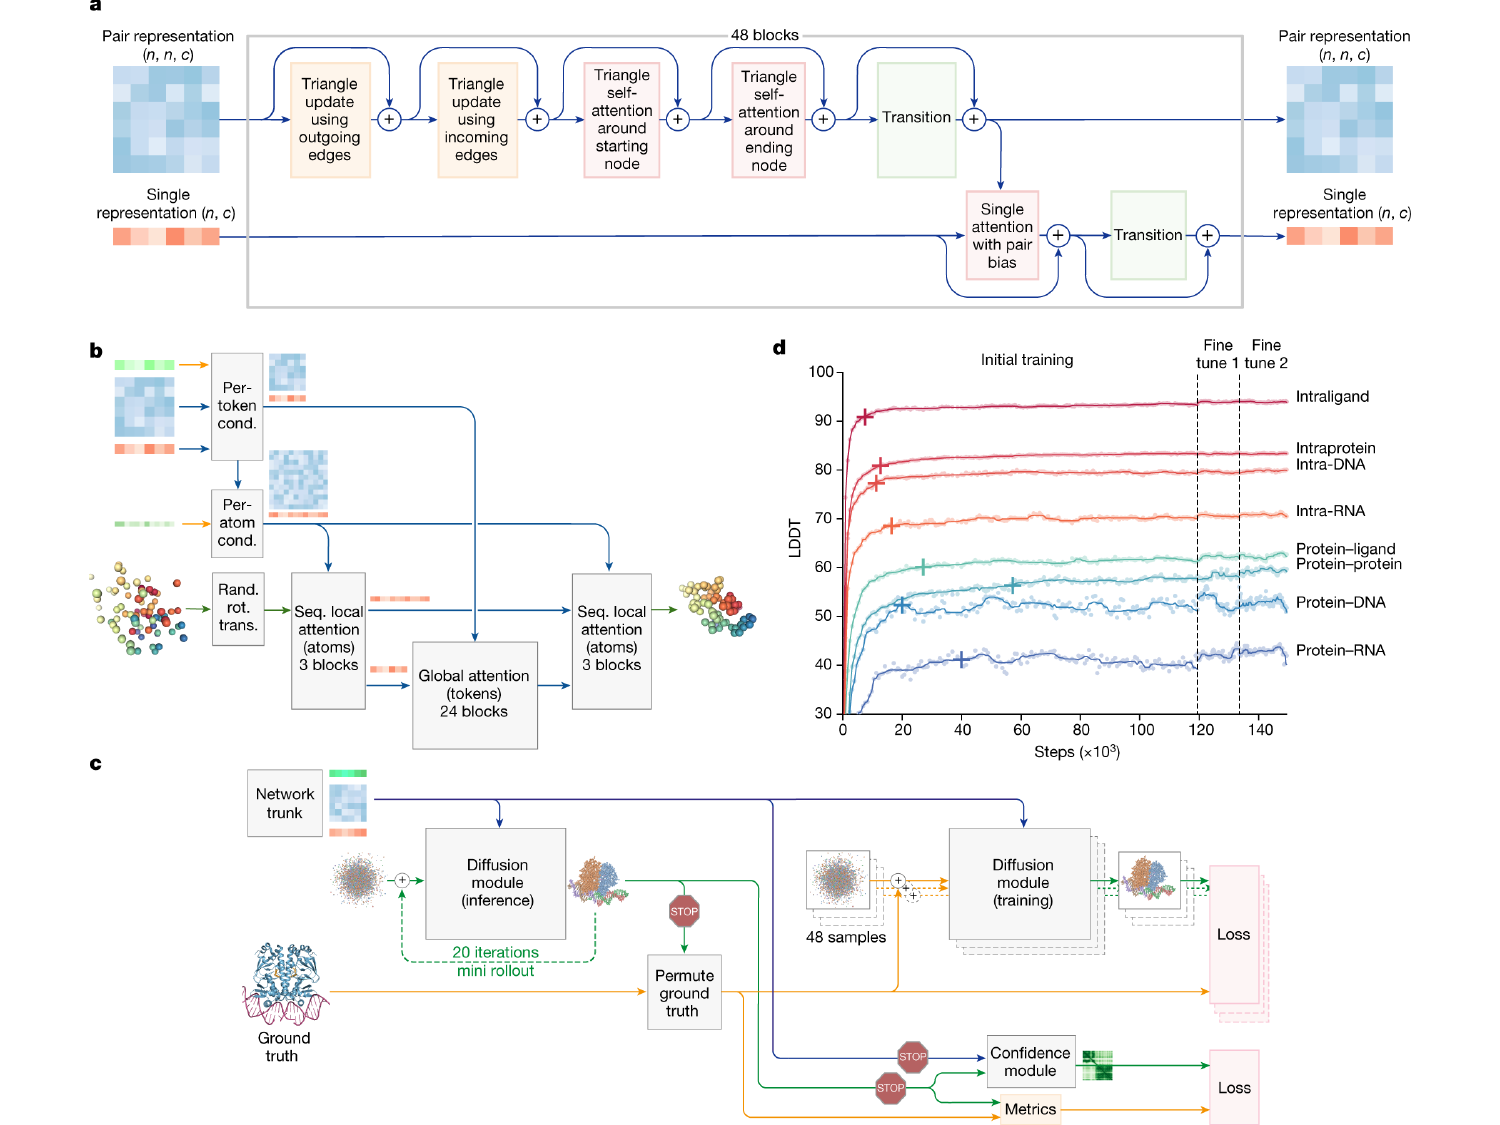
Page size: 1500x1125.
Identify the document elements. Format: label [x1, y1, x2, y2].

picture [88, 0, 1411, 1125]
